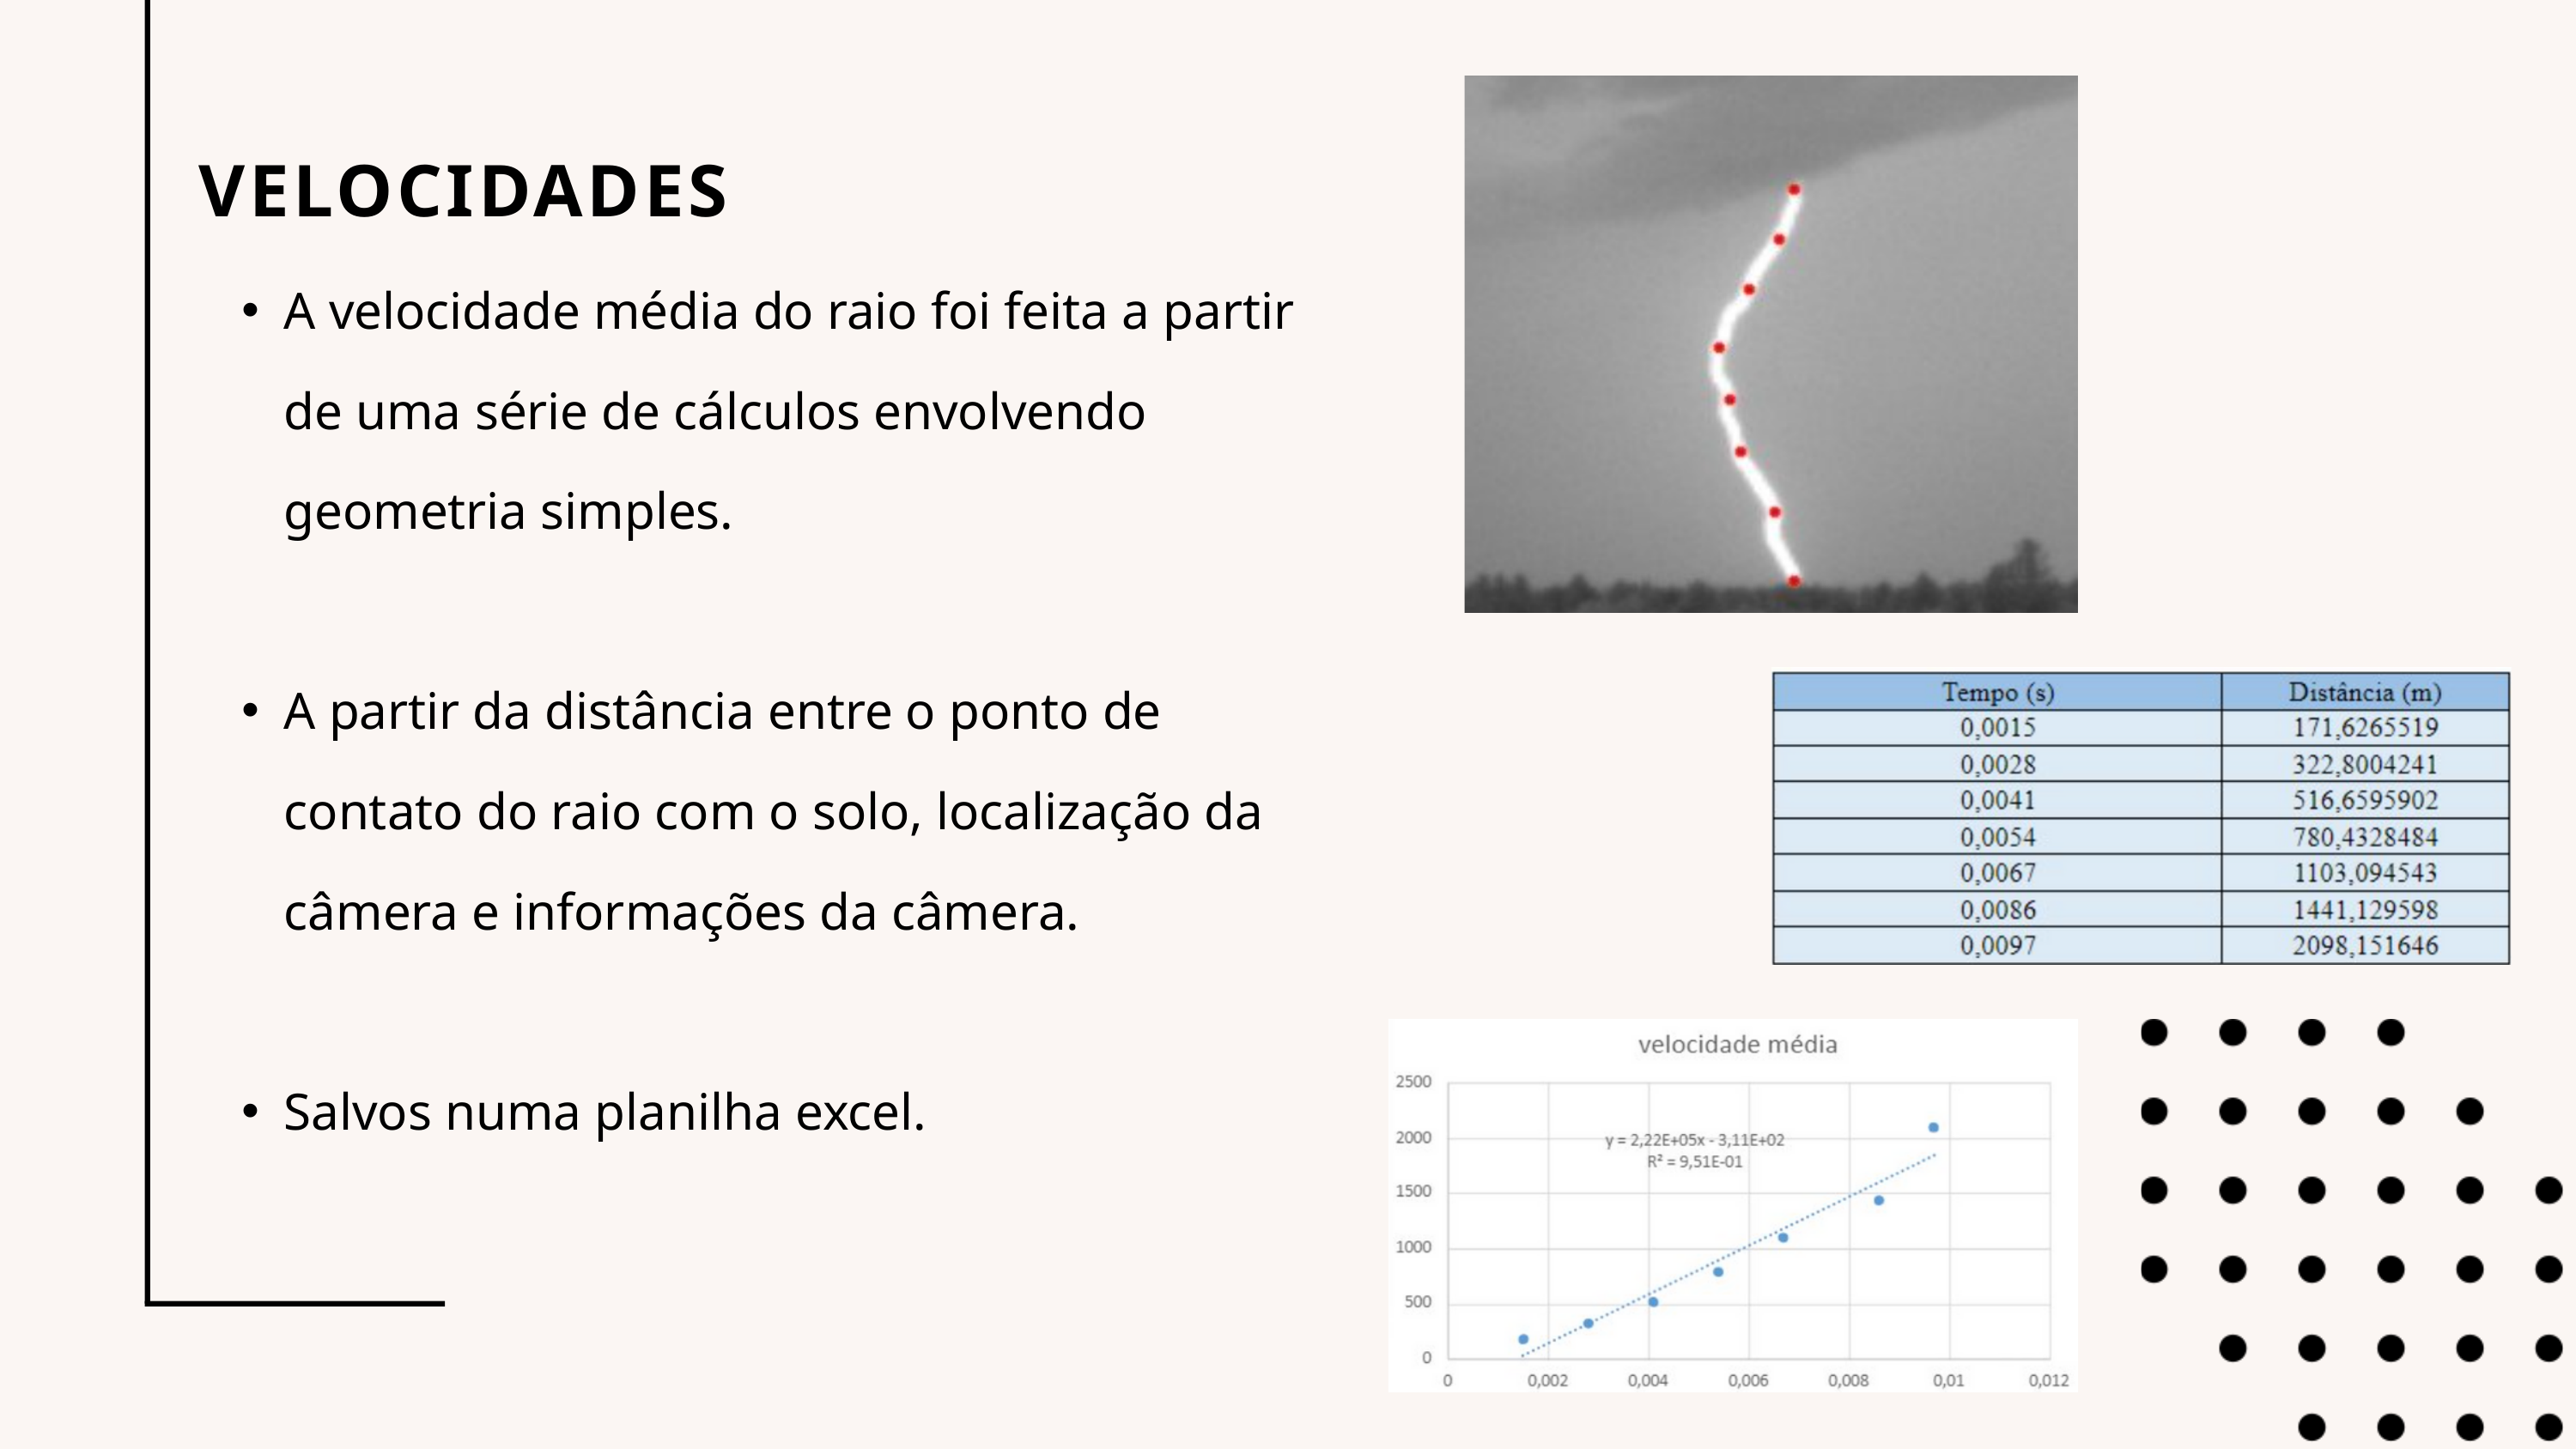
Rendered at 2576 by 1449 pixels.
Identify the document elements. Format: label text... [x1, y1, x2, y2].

text_box A velocidade média do raio foi feita a partir de uma série de cálculos envolvendo geometria simples.​ A partir da distância entre o ponto de contato do raio com o solo, localização da câmera e informações da câmera. Salvos numa planilha excel. [198, 239, 1326, 1240]
text_box [1464, 76, 2078, 613]
text_box [1771, 667, 2512, 965]
text_box [1388, 1019, 2079, 1392]
text_box VELOCIDADES [198, 144, 1288, 231]
text_box [2141, 1019, 2576, 1449]
